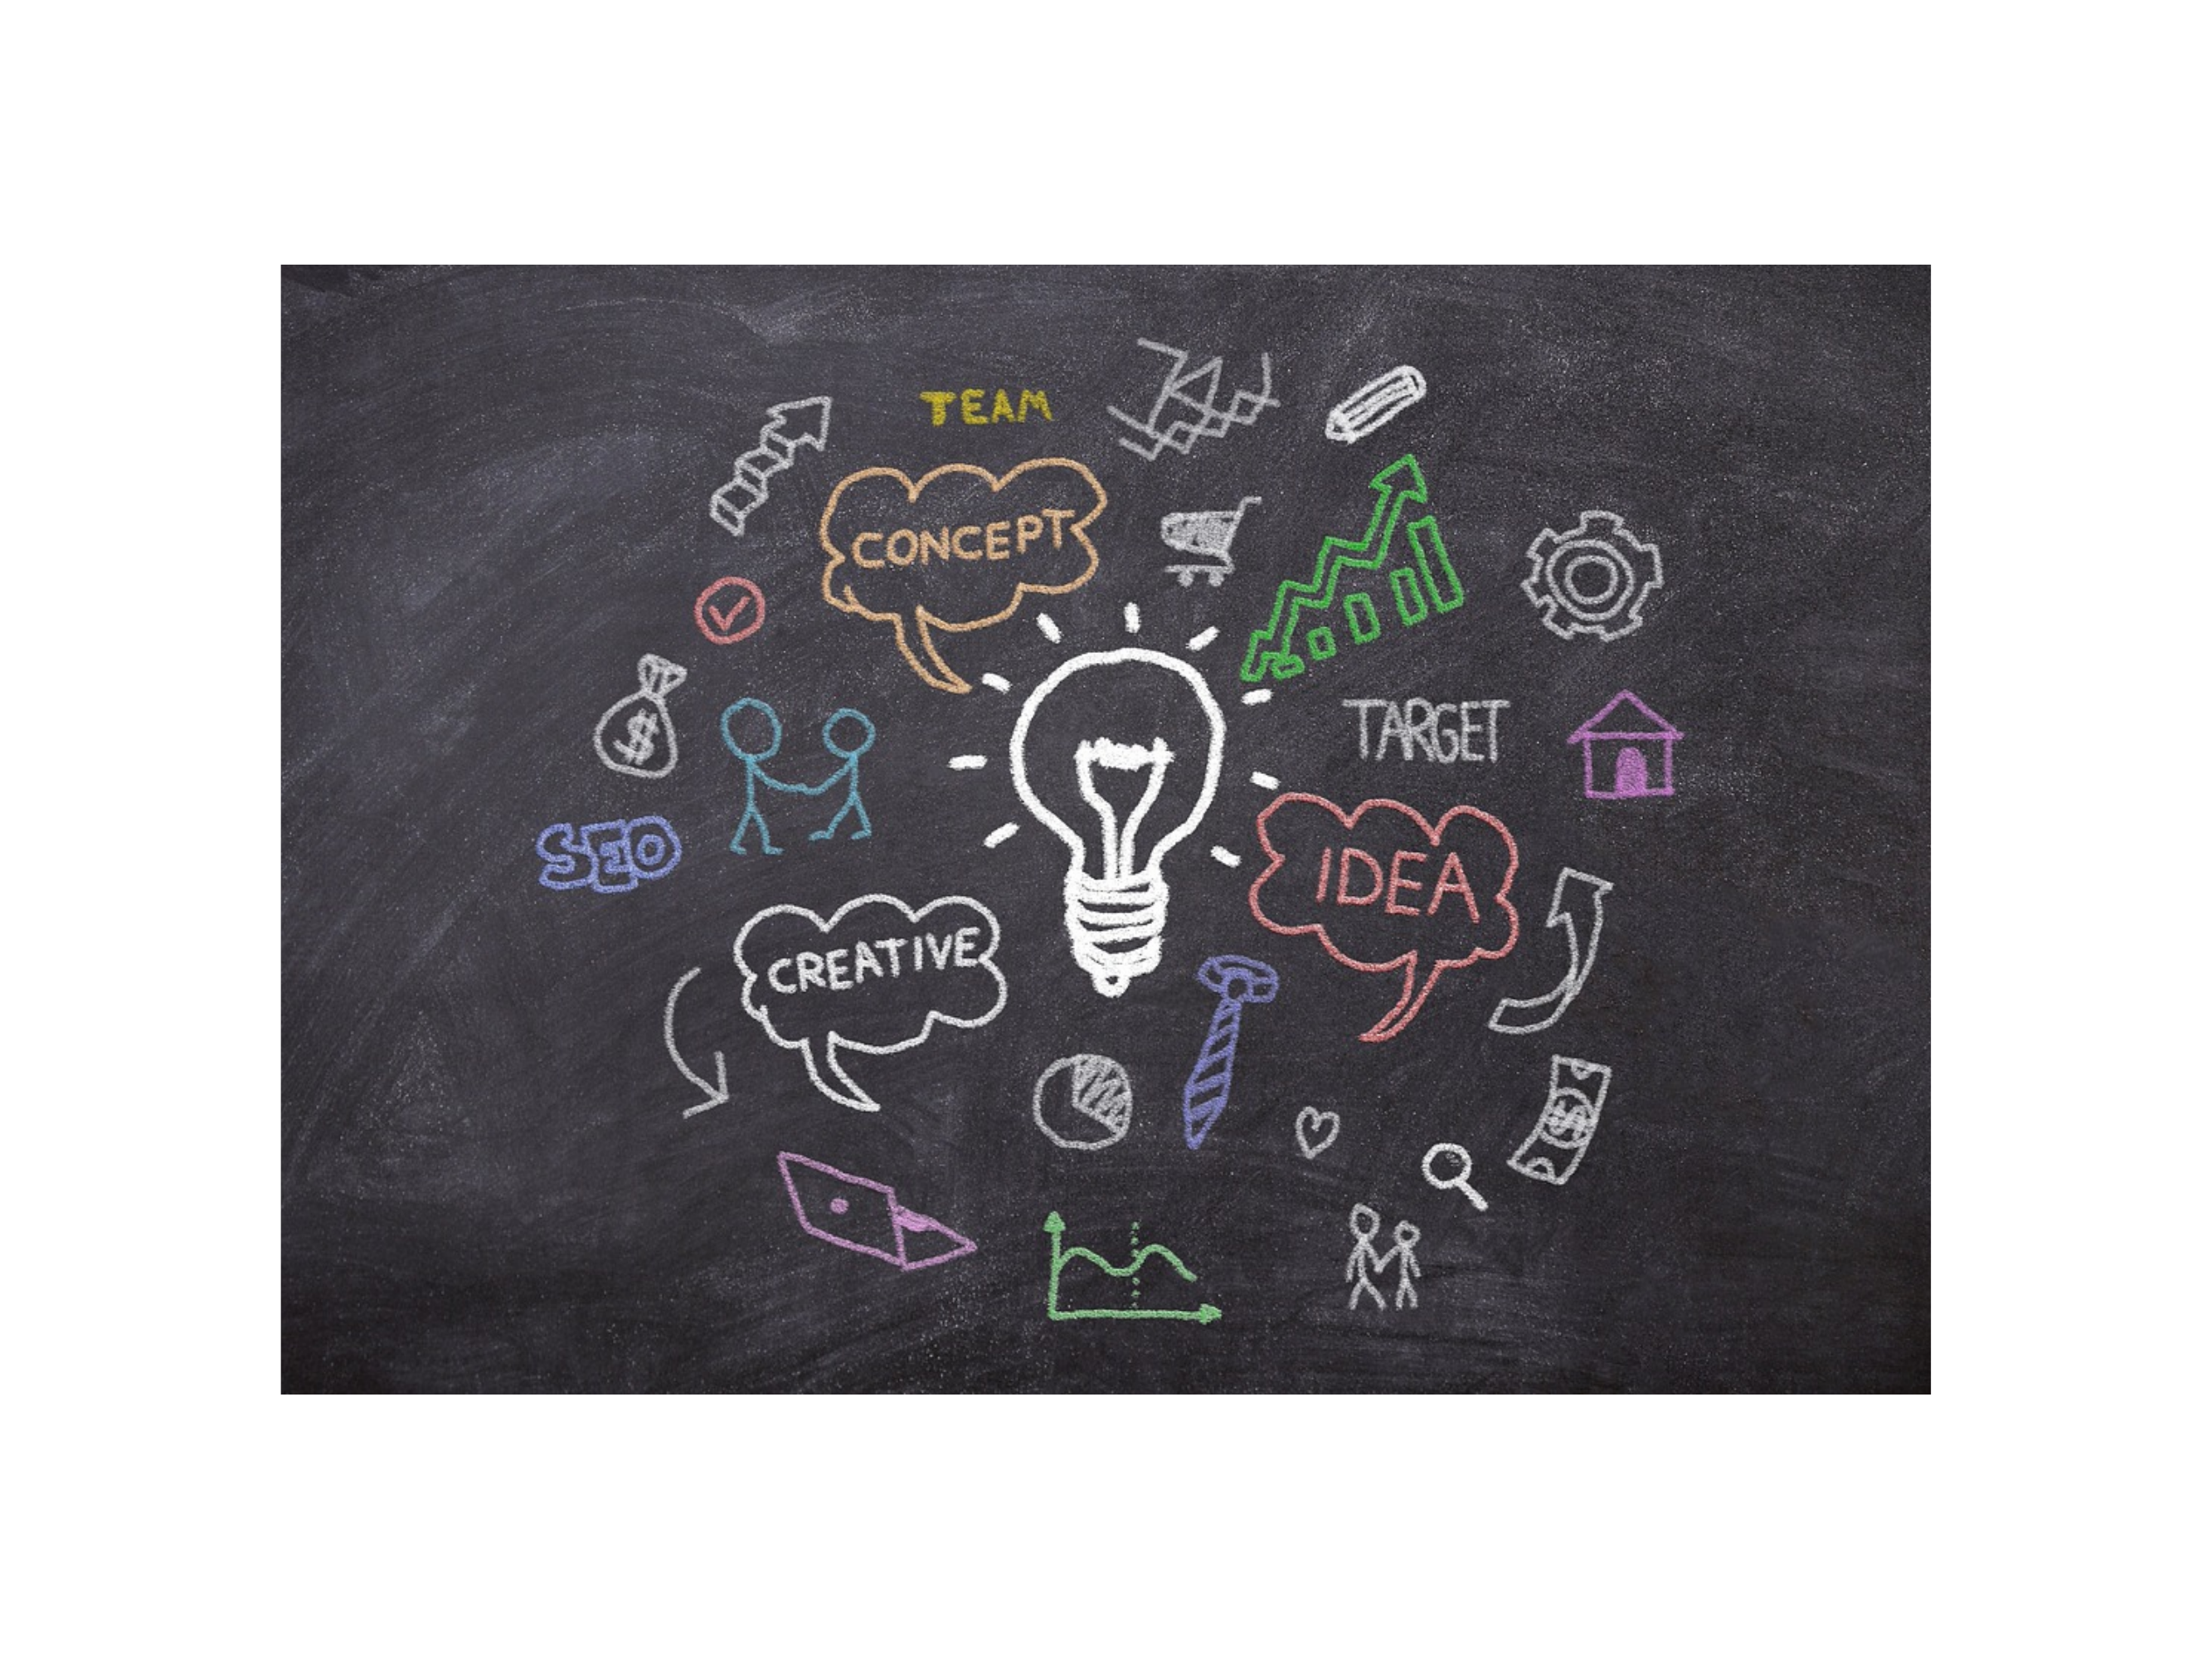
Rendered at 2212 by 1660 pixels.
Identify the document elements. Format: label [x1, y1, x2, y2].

picture [280, 265, 1932, 1395]
